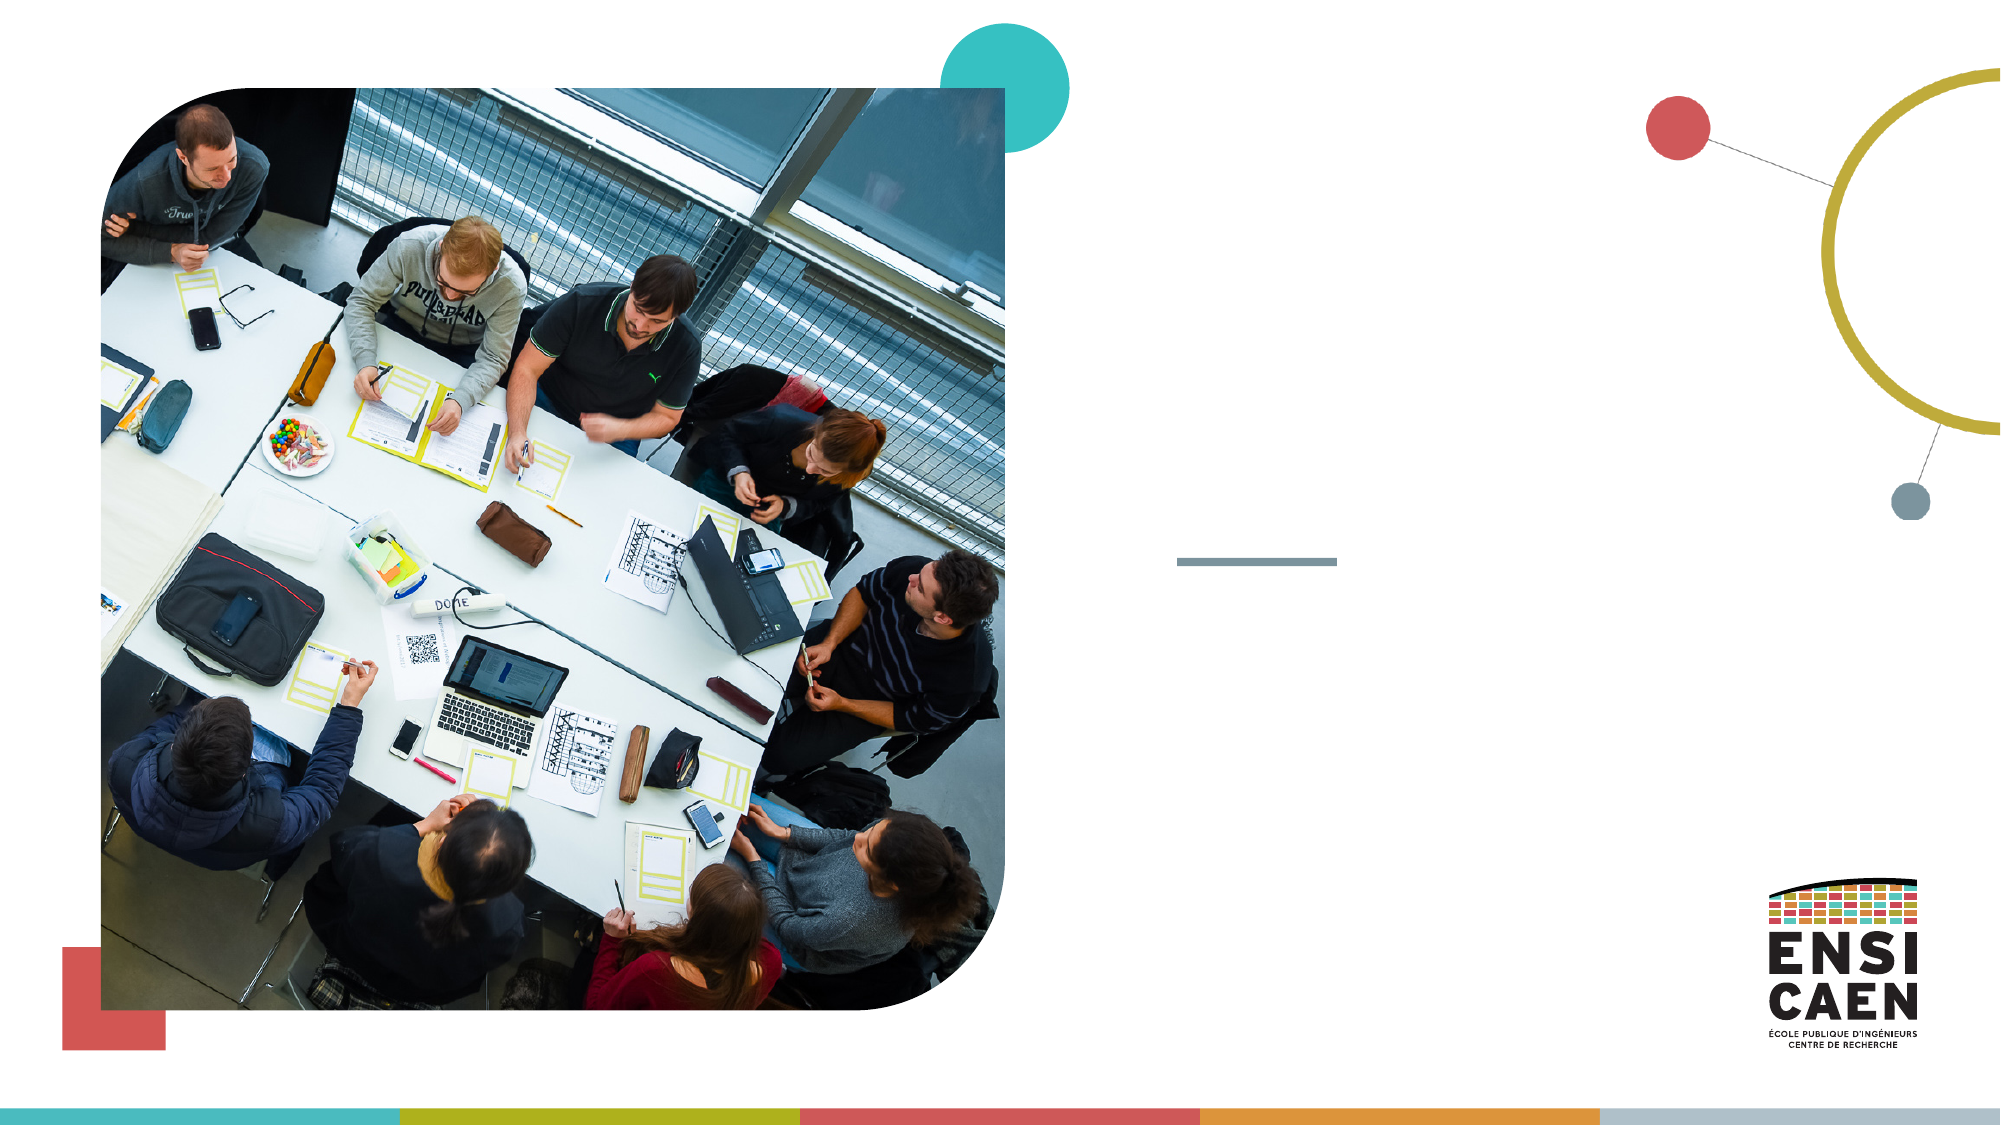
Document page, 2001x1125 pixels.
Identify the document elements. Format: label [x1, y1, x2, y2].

picture [100, 88, 1005, 1011]
